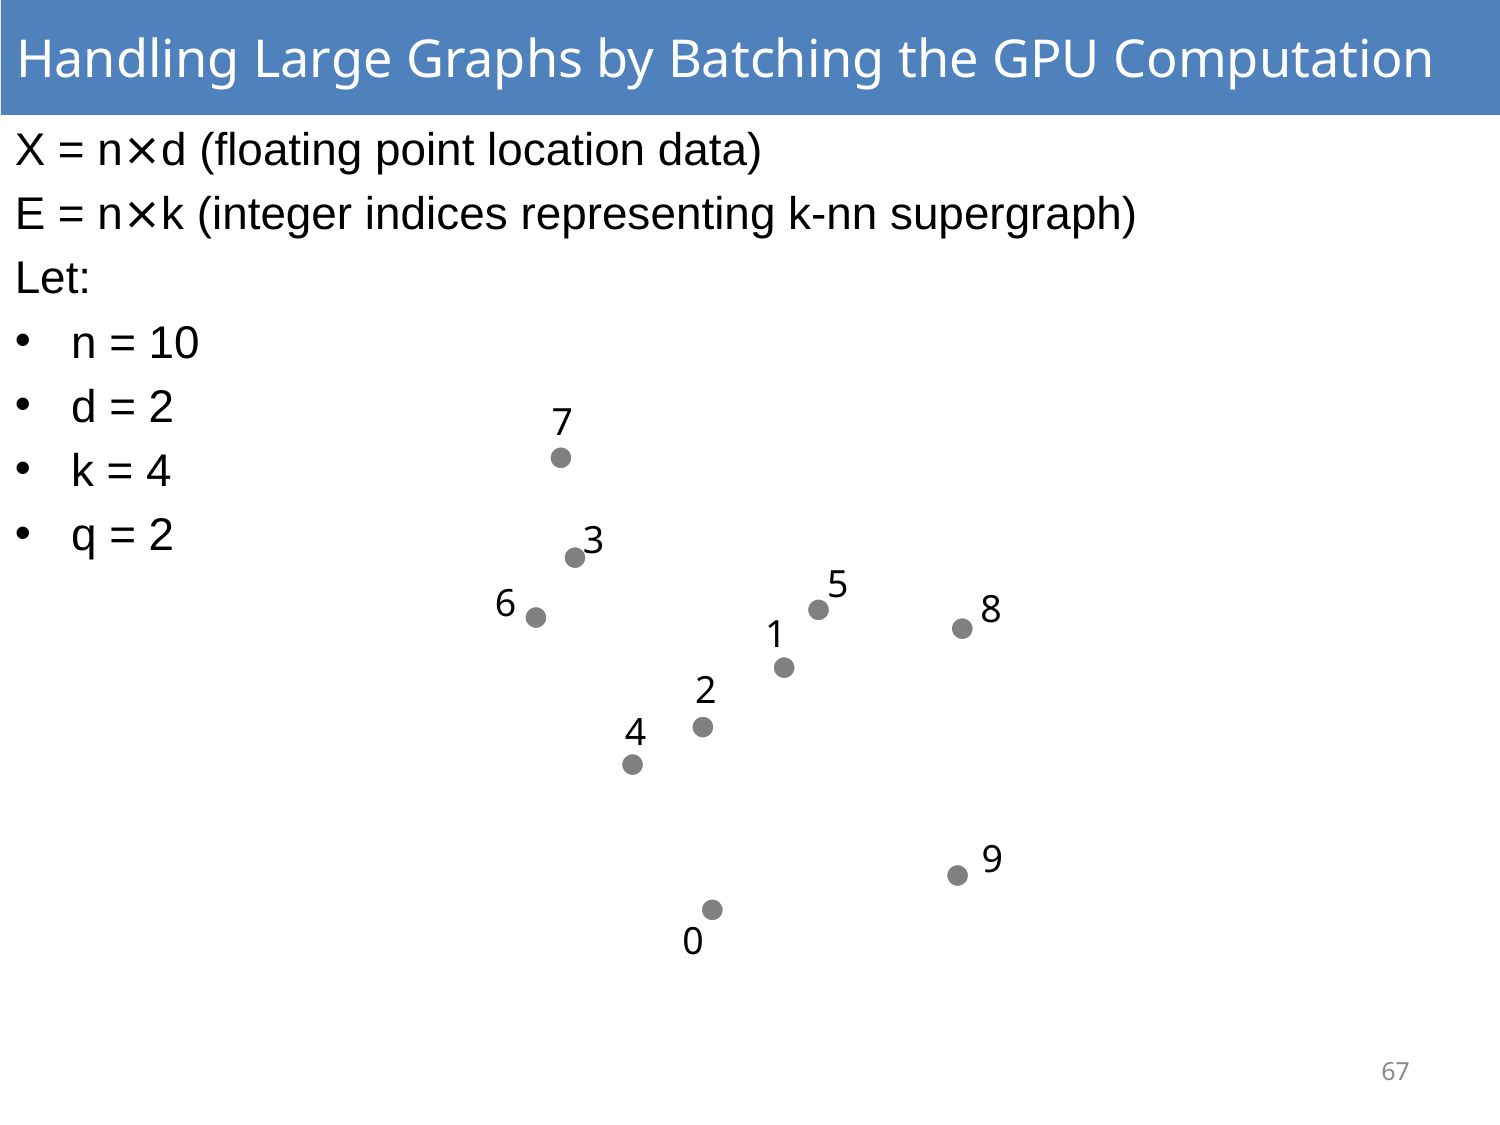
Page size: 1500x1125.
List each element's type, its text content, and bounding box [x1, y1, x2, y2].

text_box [479, 390, 1019, 971]
text_box Handling Large Graphs by Batching the GPU Computation [0, 0, 1500, 115]
slide_number 67 [1074, 1042, 1425, 1103]
text_box X = n⨯d (floating point location data) E = n⨯k (integer indices representing k-nn supergraph) Let: n = 10 d = 2 k = 4 q = 2 [0, 115, 1500, 567]
